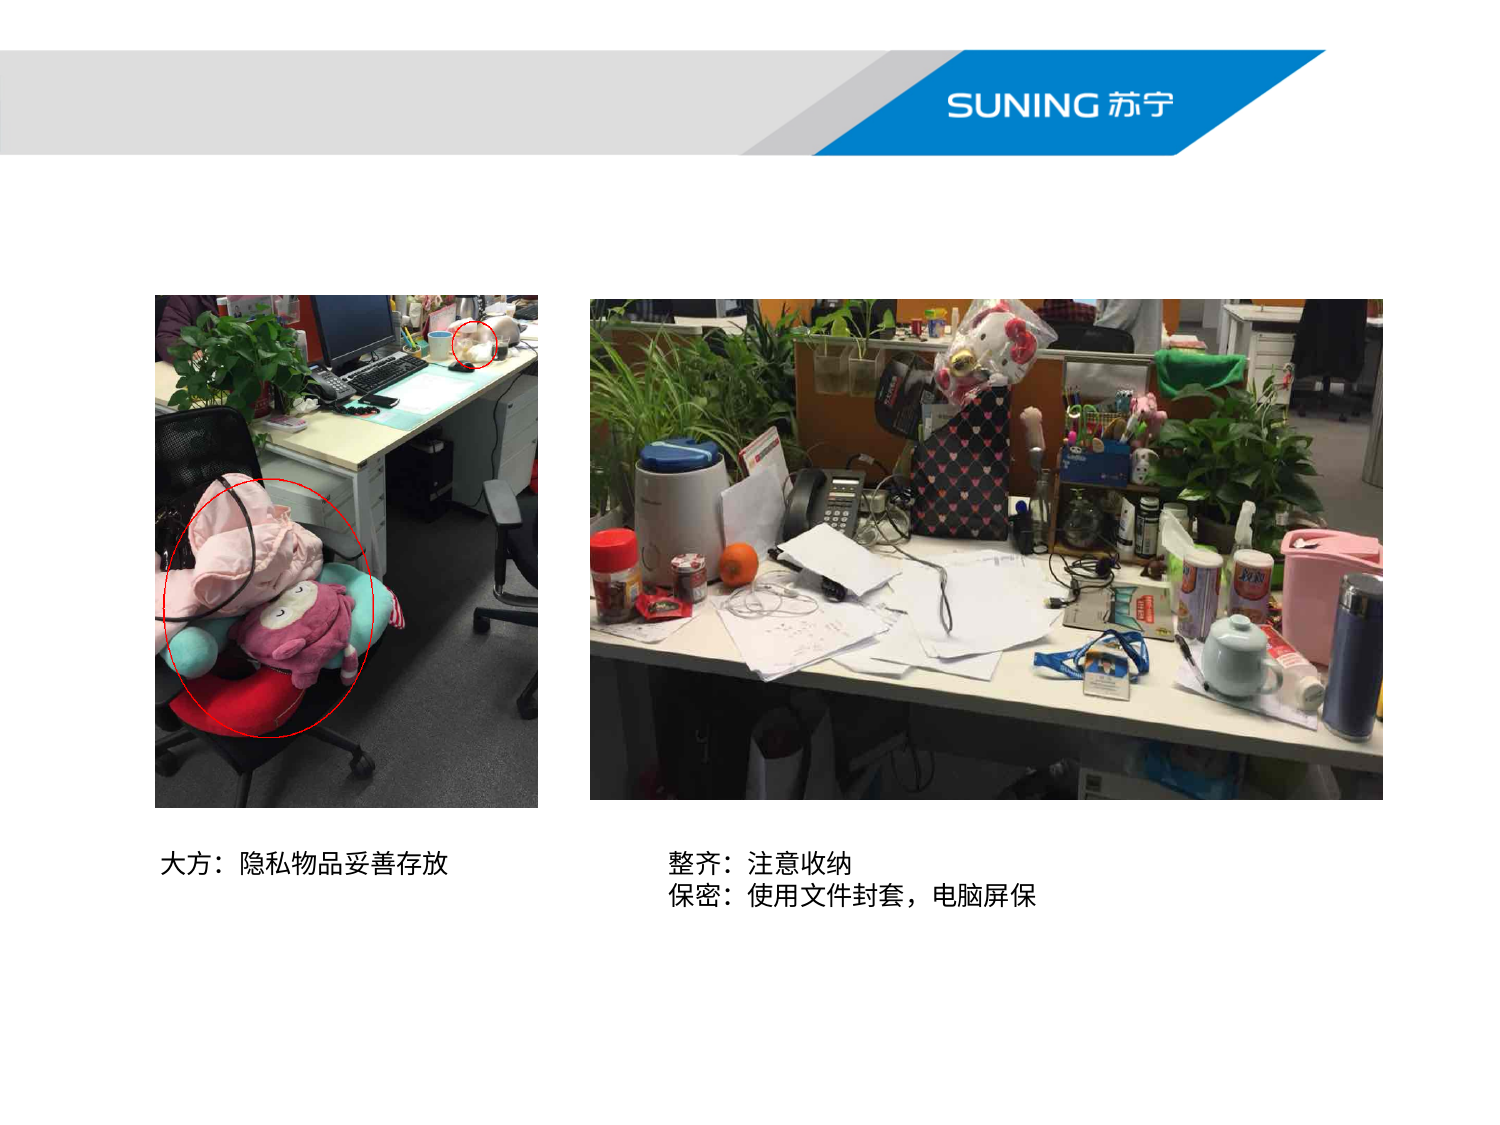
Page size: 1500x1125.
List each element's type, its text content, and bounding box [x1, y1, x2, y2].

picture [590, 299, 1383, 800]
picture [155, 295, 539, 808]
picture [0, 26, 1500, 177]
text_box 大方：隐私物品妥善存放 [145, 840, 550, 887]
text_box 整齐：注意收纳 保密：使用文件封套，电脑屏保 [654, 840, 1383, 918]
